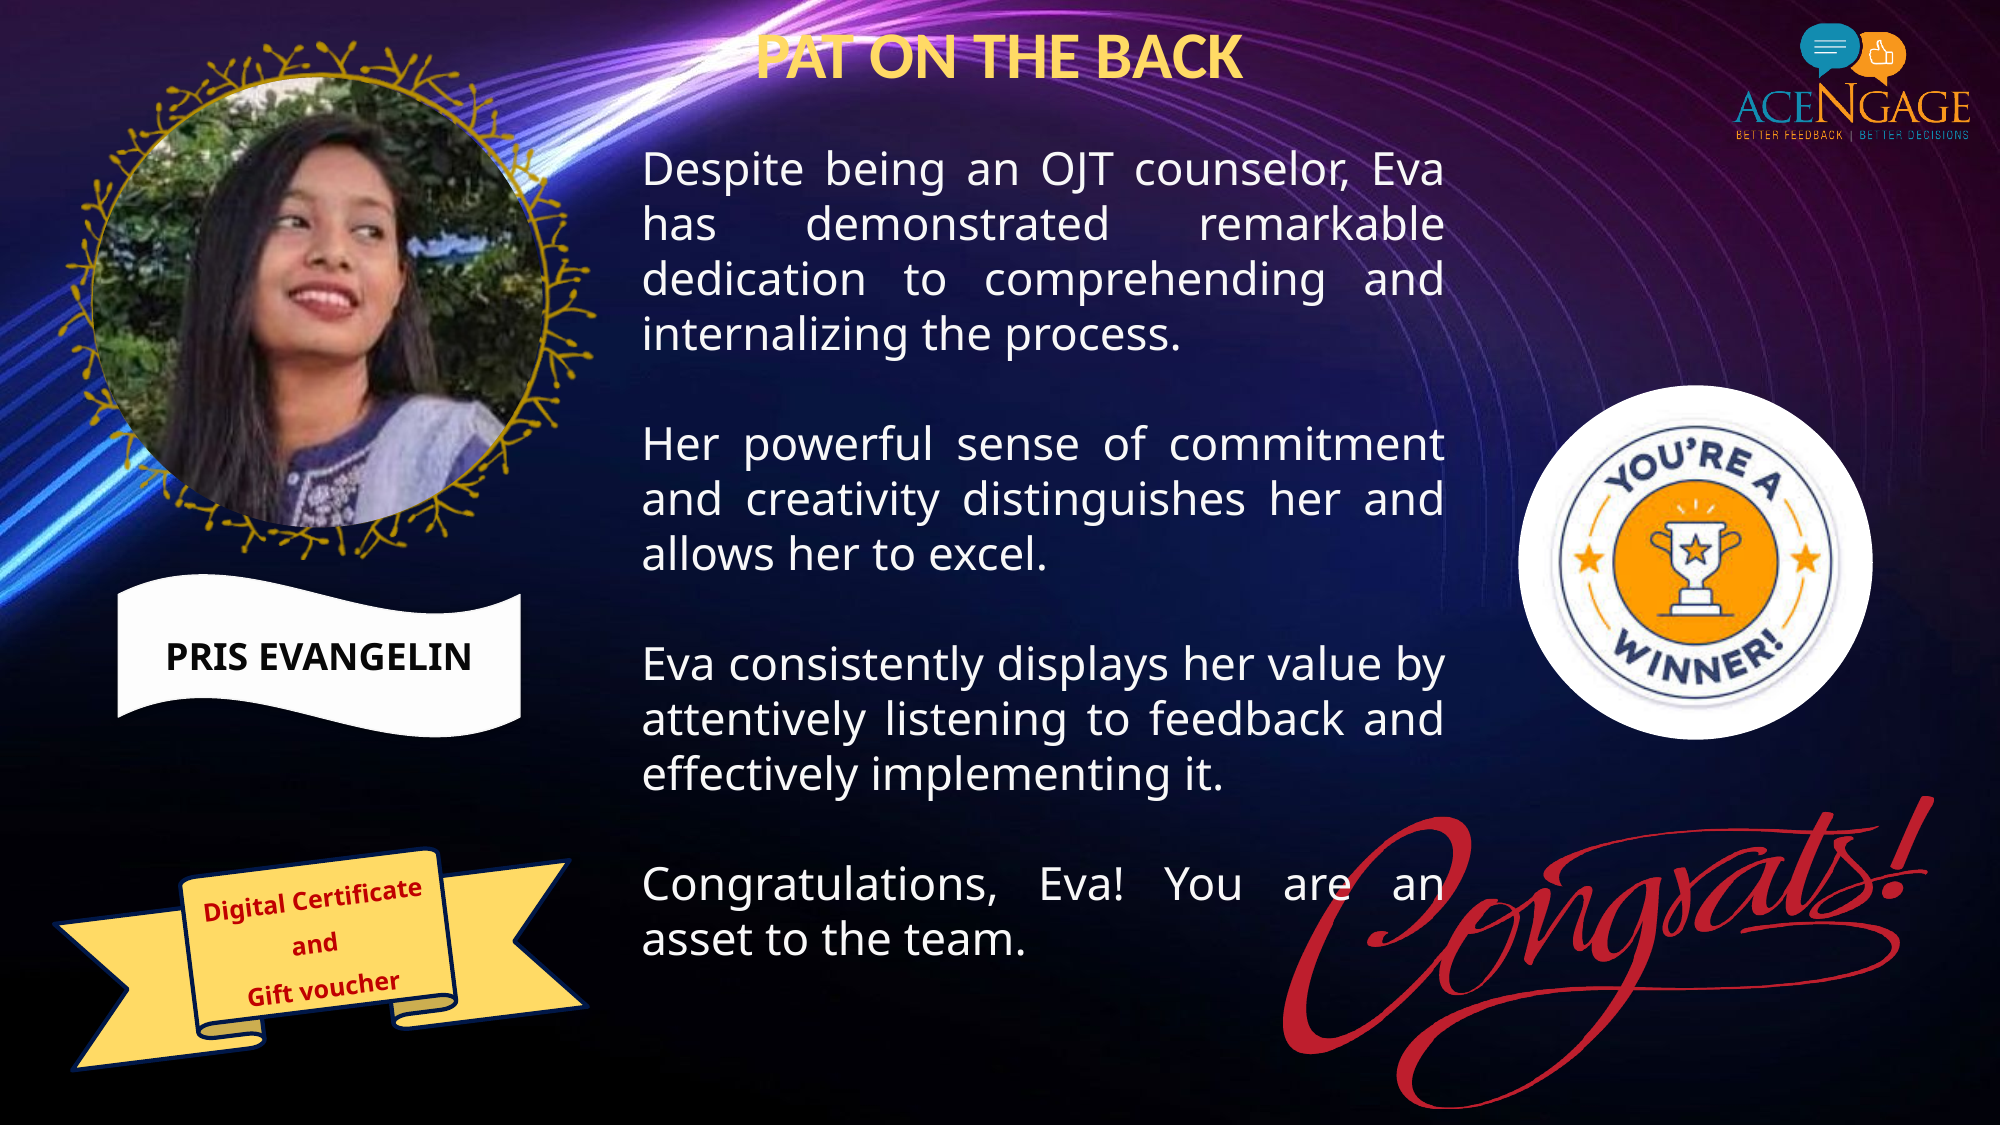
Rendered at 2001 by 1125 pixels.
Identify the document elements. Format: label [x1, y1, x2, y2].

text_box [0, 0, 2000, 1125]
picture [1732, 23, 1971, 143]
picture [92, 77, 543, 528]
